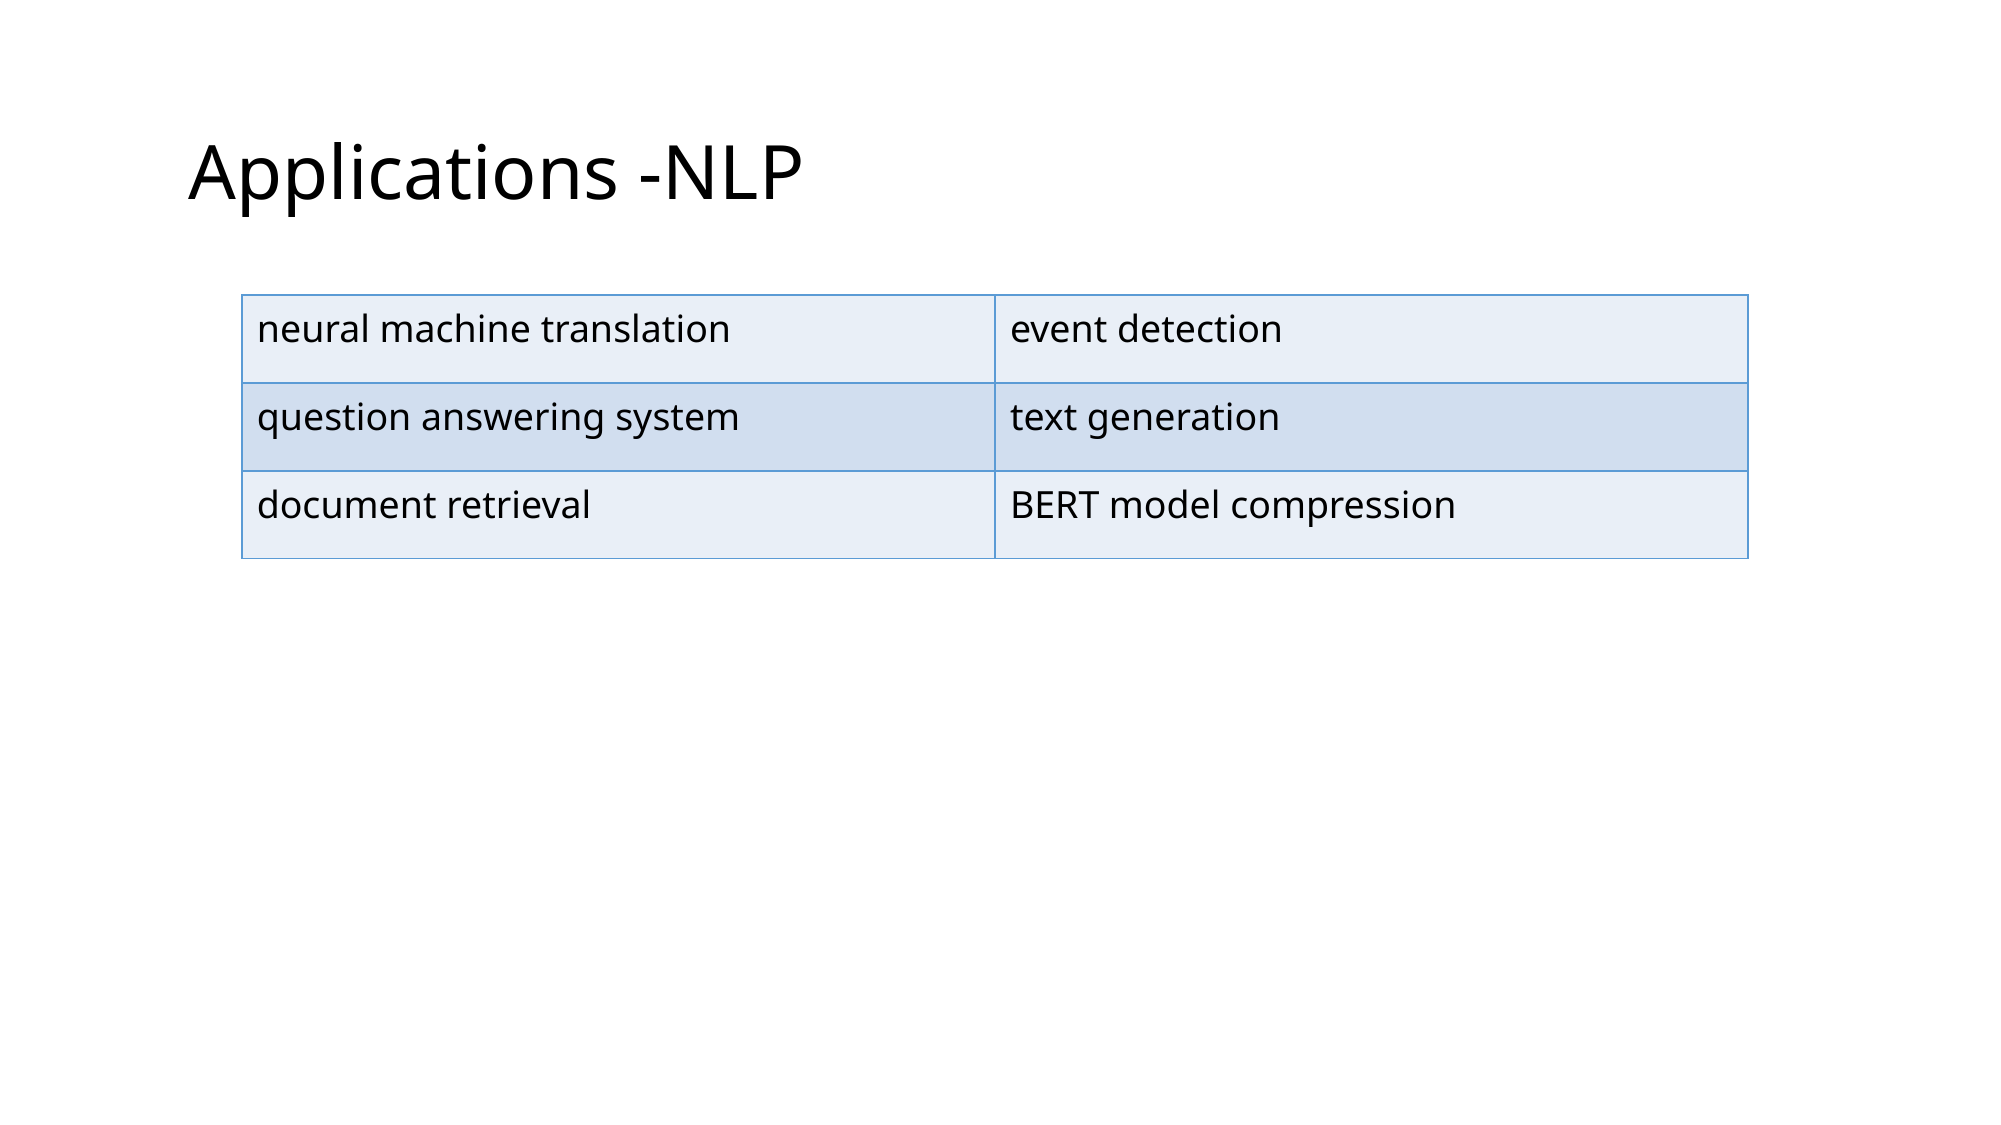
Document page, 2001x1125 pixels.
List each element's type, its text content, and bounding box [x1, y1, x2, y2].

table_cell text generation [996, 384, 1747, 470]
table_header event detection [996, 296, 1747, 382]
text_box Applications -NLP [173, 117, 1784, 222]
table_cell BERT model compression [996, 472, 1747, 558]
table_header neural machine translation [243, 296, 994, 382]
table_cell document retrieval [243, 472, 994, 558]
table_cell question answering system [243, 384, 994, 470]
